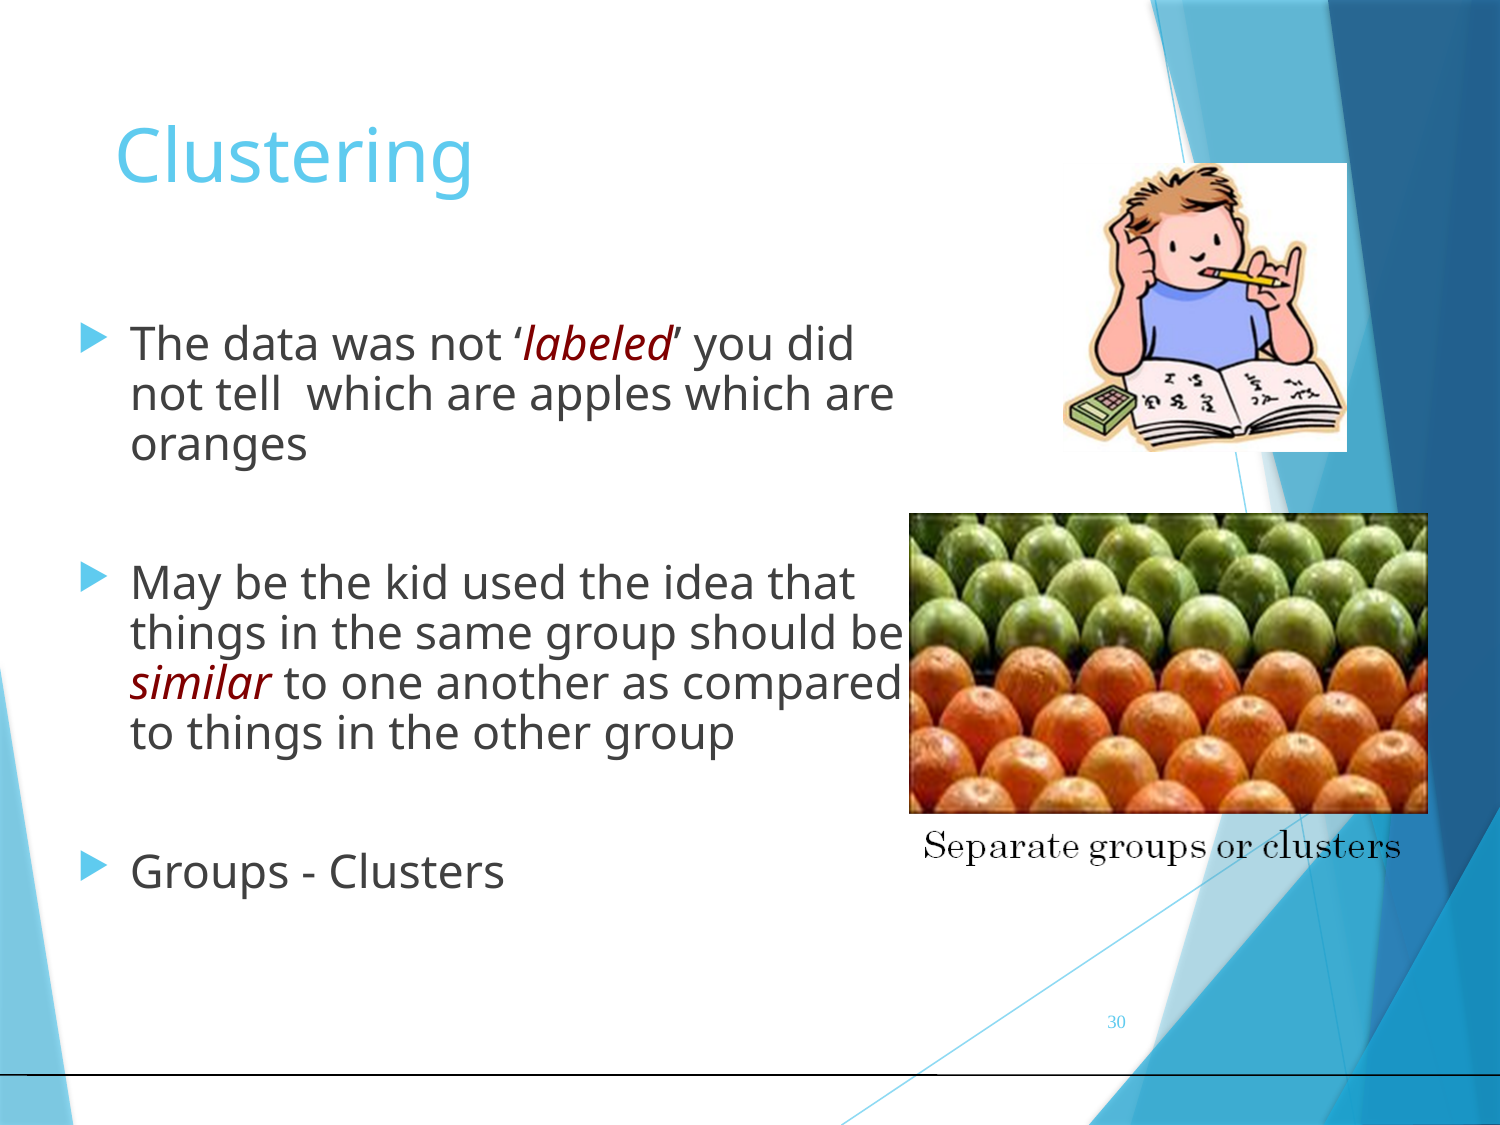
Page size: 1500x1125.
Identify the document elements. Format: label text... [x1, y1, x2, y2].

list The data was not ‘labeled’ you did not tell which are apples which are oranges May be the kid used the idea that things in the same group should be similar to one another as compared to things in the other group Groups - Clusters [62, 312, 938, 950]
picture [899, 511, 1429, 875]
slide_number 30 [1057, 991, 1142, 1051]
title Clustering [99, 99, 1142, 317]
picture [1061, 161, 1348, 454]
